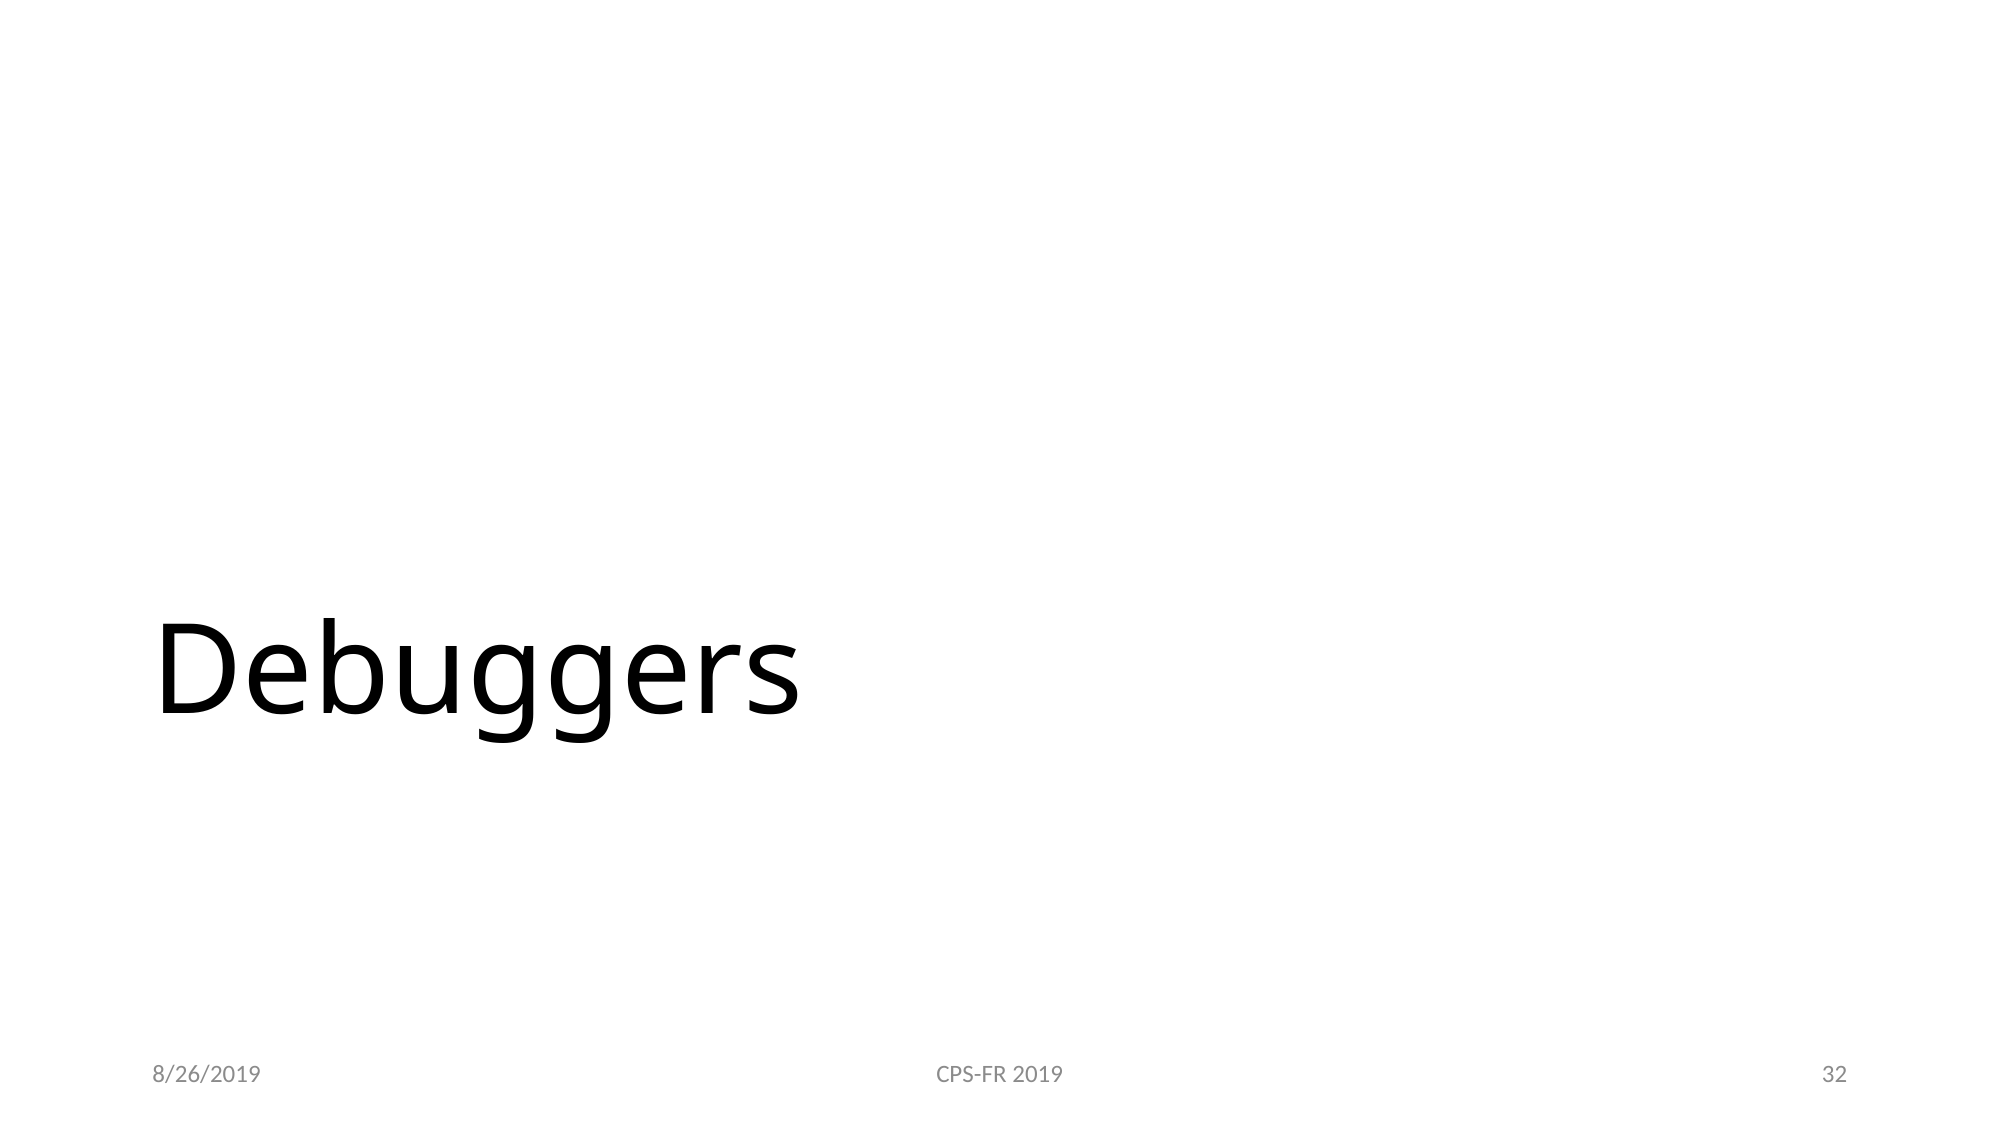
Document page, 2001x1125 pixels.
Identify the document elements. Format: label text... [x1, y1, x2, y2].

title Debuggers [136, 280, 1862, 749]
footer CPS-FR 2019 [662, 1042, 1338, 1103]
slide_number 32 [1412, 1042, 1863, 1103]
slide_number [137, 1042, 588, 1103]
